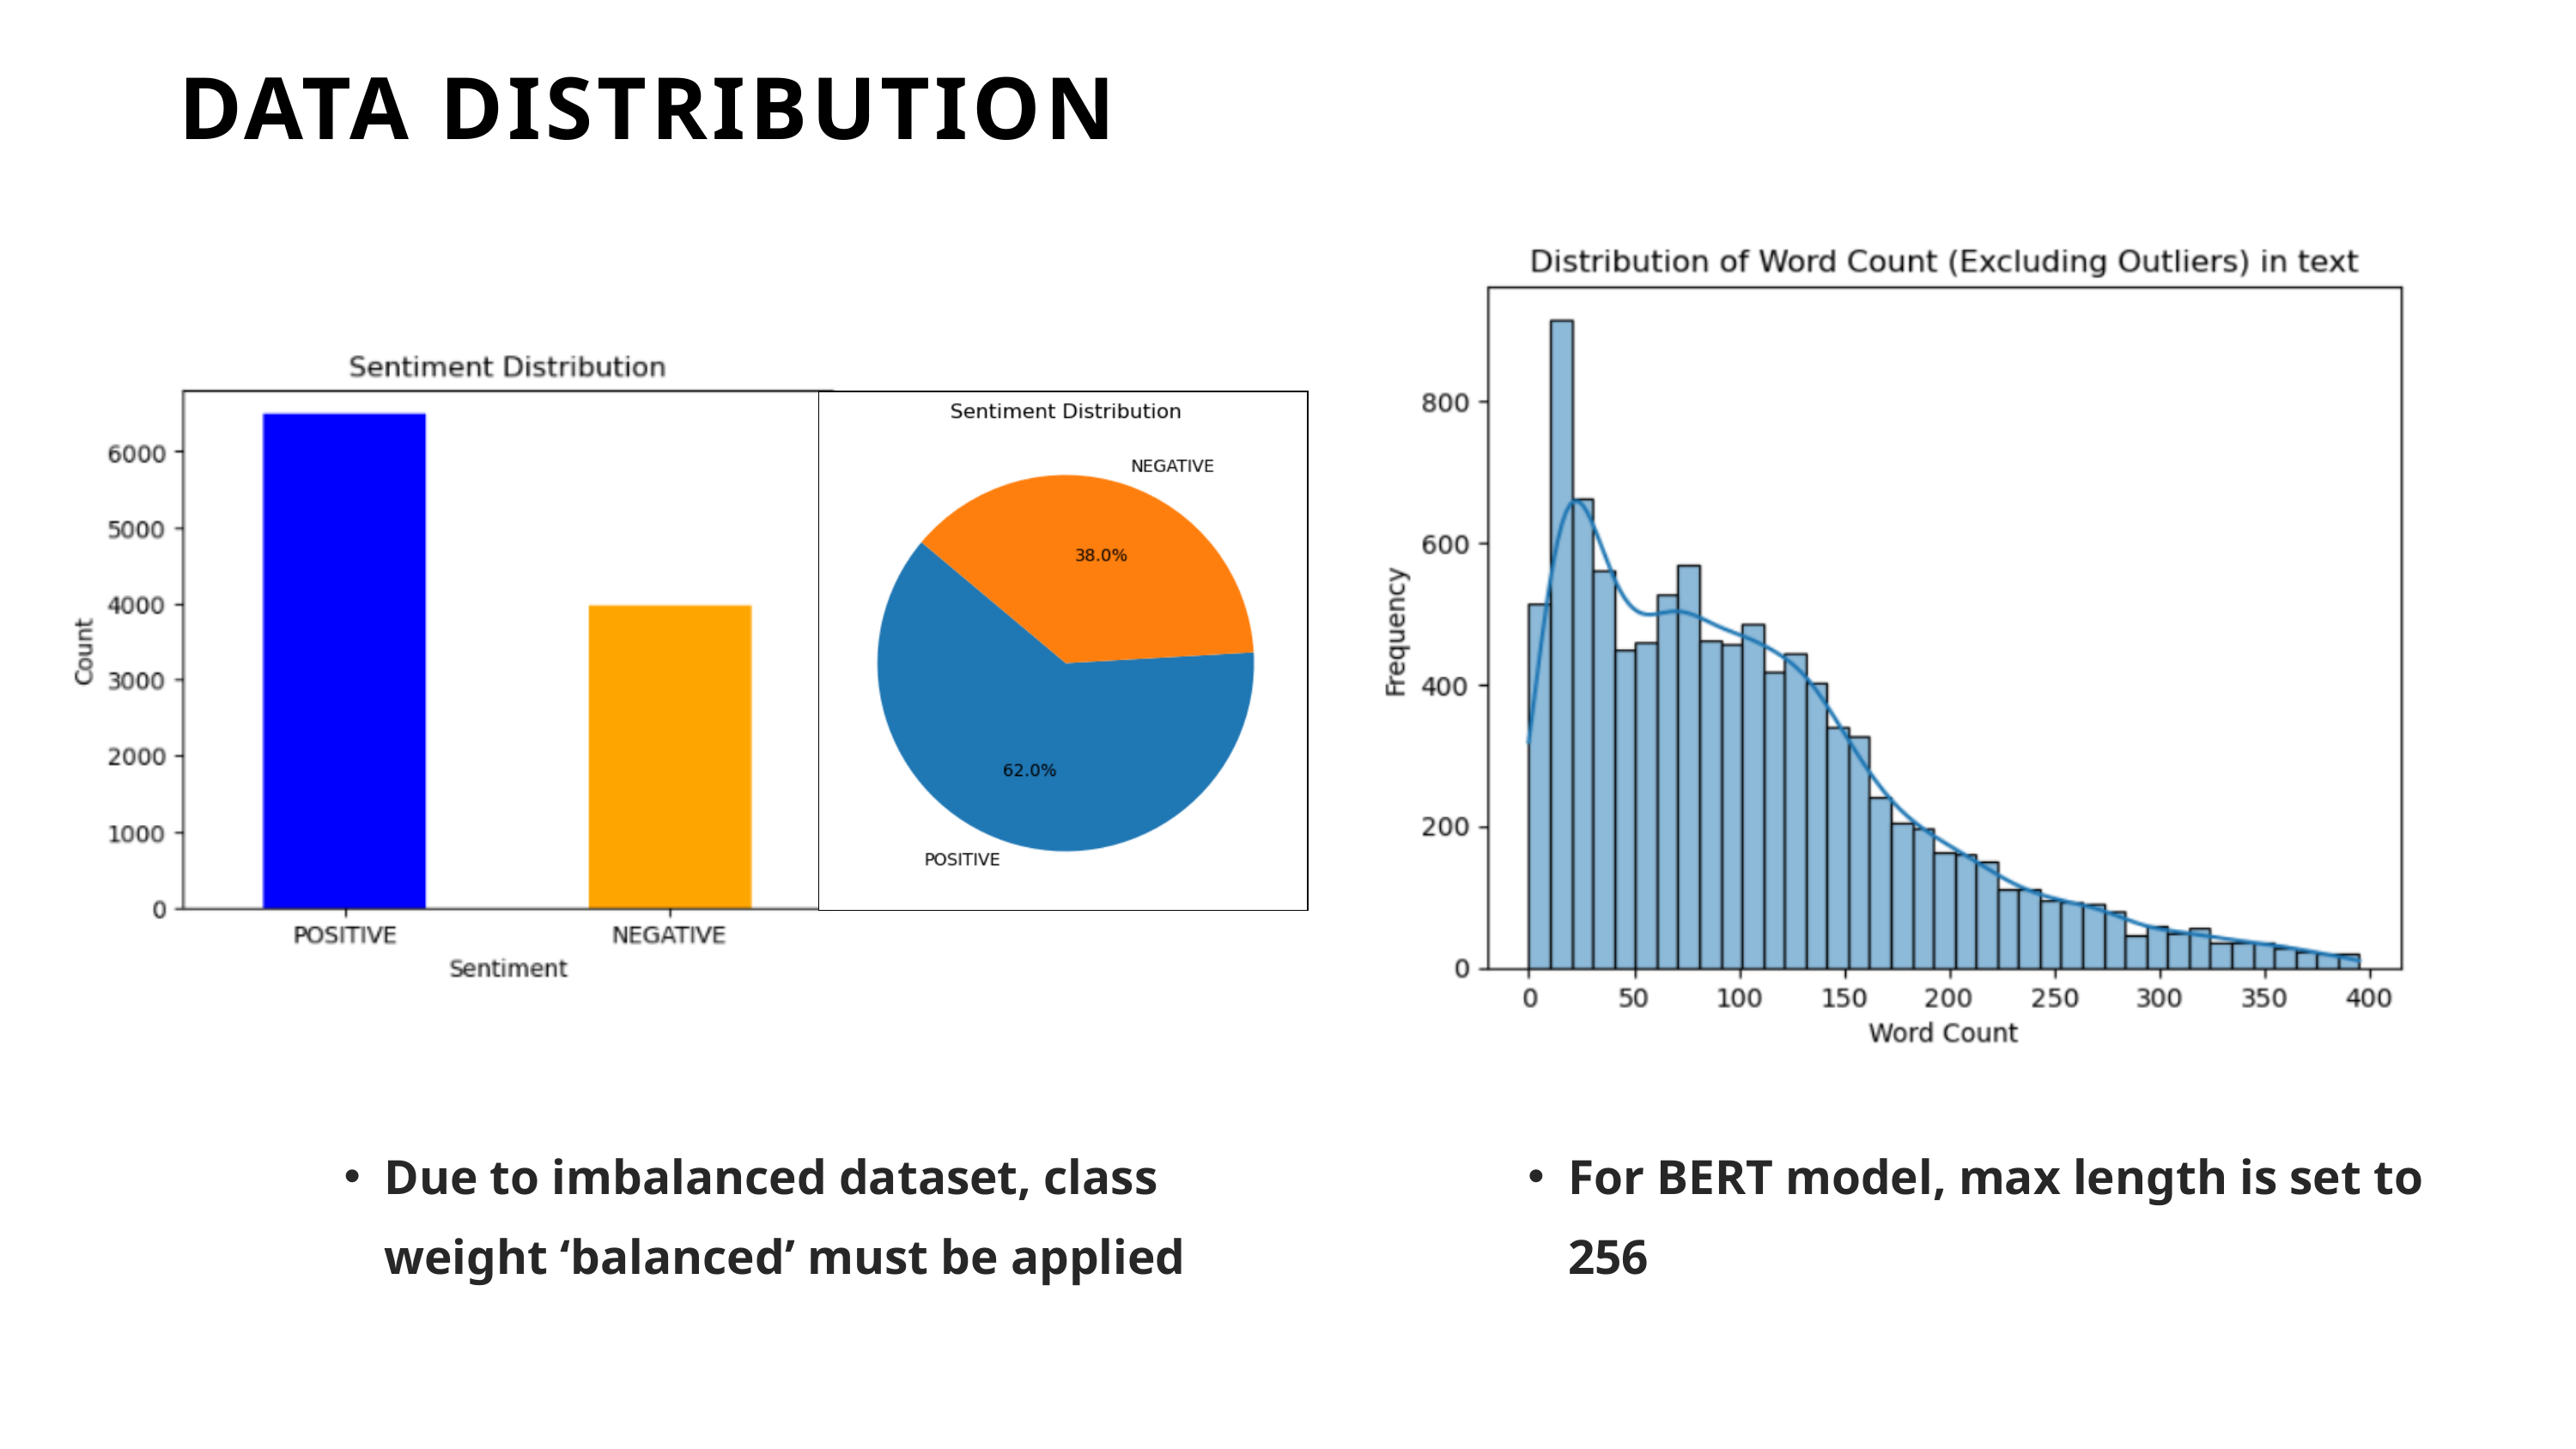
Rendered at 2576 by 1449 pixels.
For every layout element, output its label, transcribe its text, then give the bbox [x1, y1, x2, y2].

text_box [818, 391, 1309, 911]
text_box DATA DISTRIBUTION [179, 36, 2115, 157]
text_box [70, 351, 837, 979]
text_box Due to imbalanced dataset, class weight ‘balanced’ must be applied [303, 1123, 1248, 1284]
text_box For BERT model, max length is set to 256 [1487, 1123, 2432, 1284]
text_box [1374, 238, 2409, 1060]
